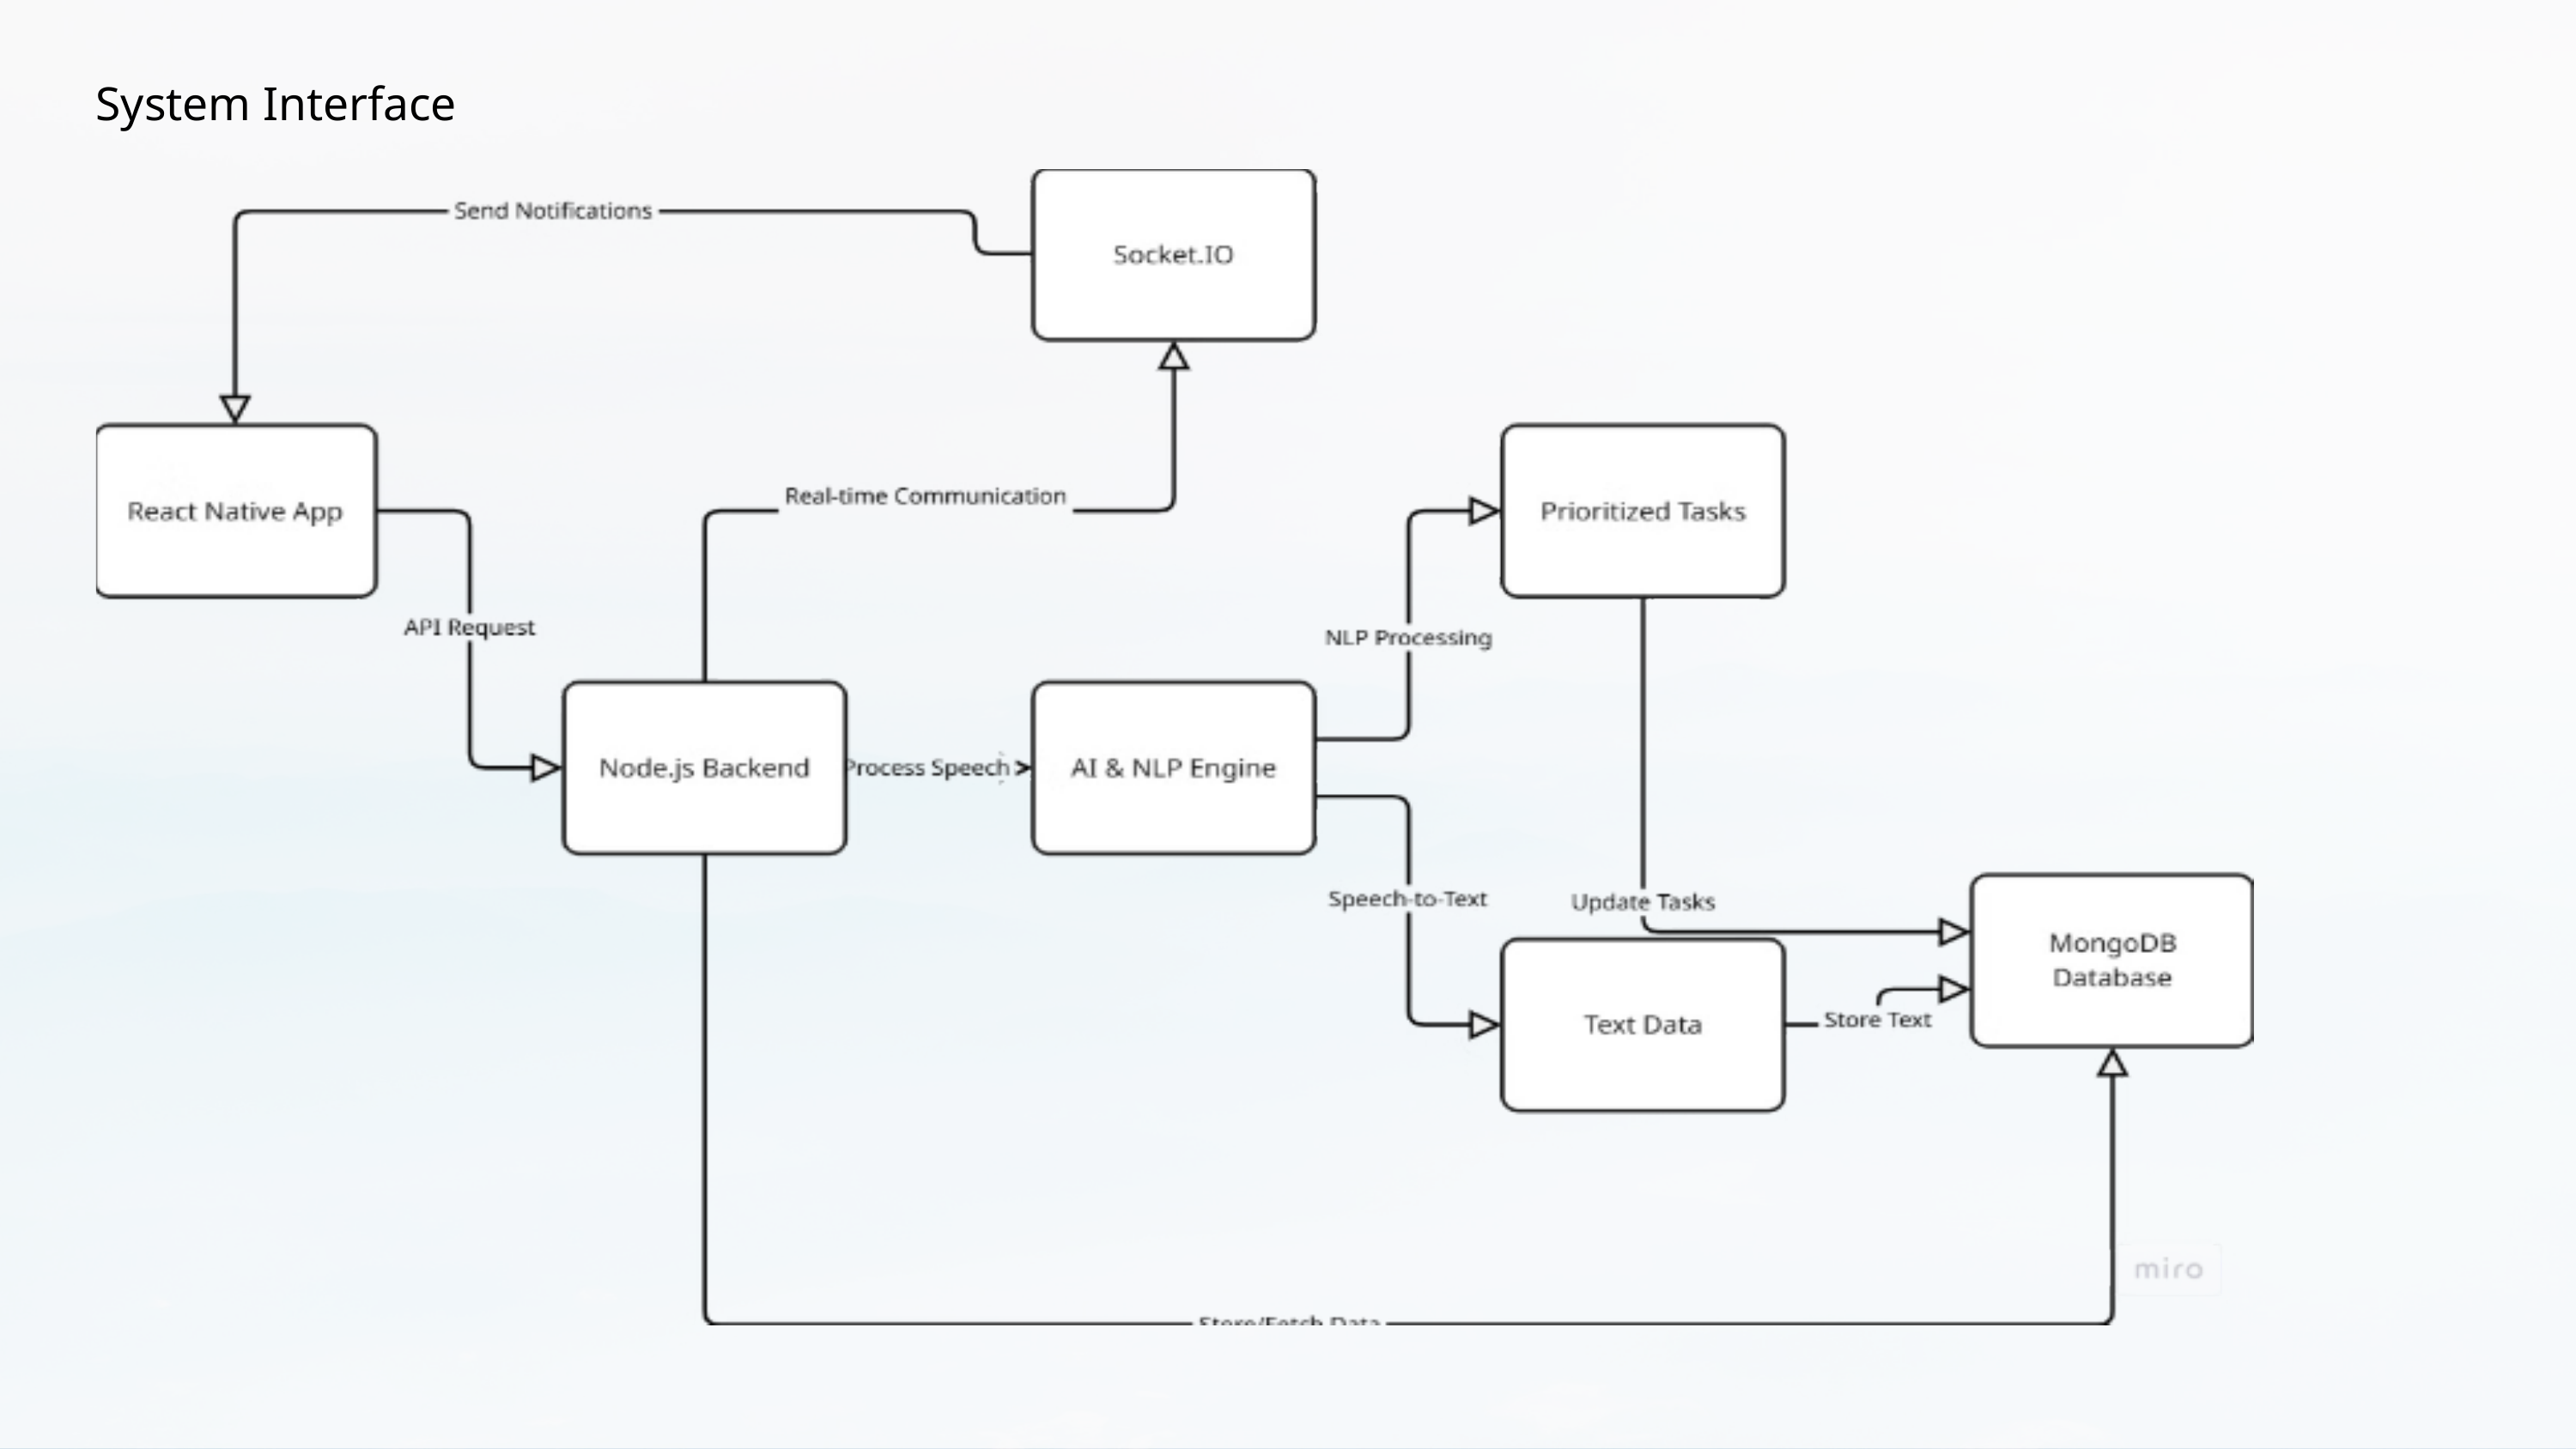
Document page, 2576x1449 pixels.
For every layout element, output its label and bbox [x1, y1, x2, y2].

text_box [95, 75, 565, 135]
text_box [0, 0, 2576, 1449]
